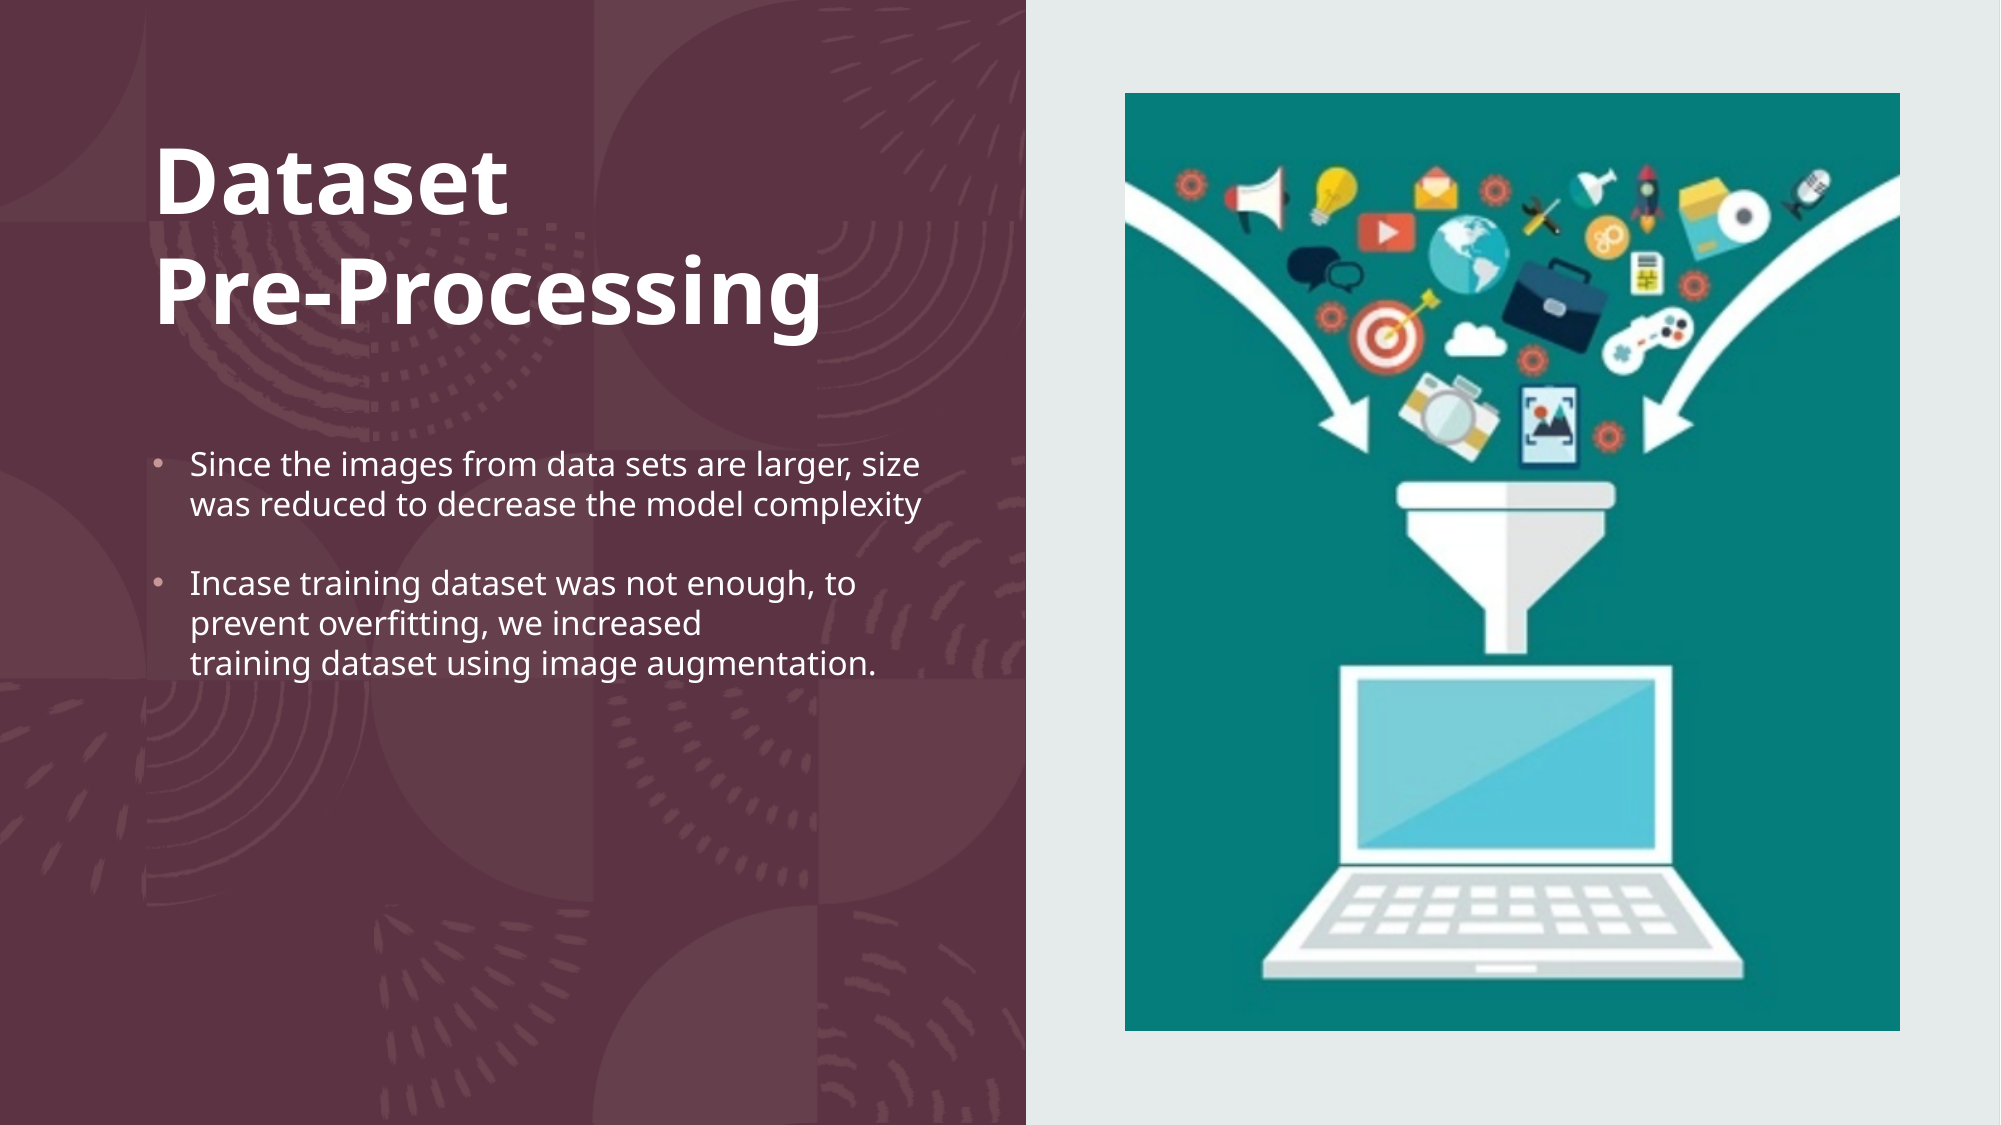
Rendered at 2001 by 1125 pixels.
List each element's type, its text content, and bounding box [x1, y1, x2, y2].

text_box [0, 0, 1026, 1125]
list Since the images from data sets are larger, size was reduced to decrease the model complexity Incase training dataset was not enough, to prevent overfitting, we increased training dataset using image augmentation. [137, 395, 950, 1008]
title Dataset Pre-Processing [137, 96, 950, 370]
picture [1124, 93, 1900, 1031]
text_box [1027, 0, 2000, 1125]
